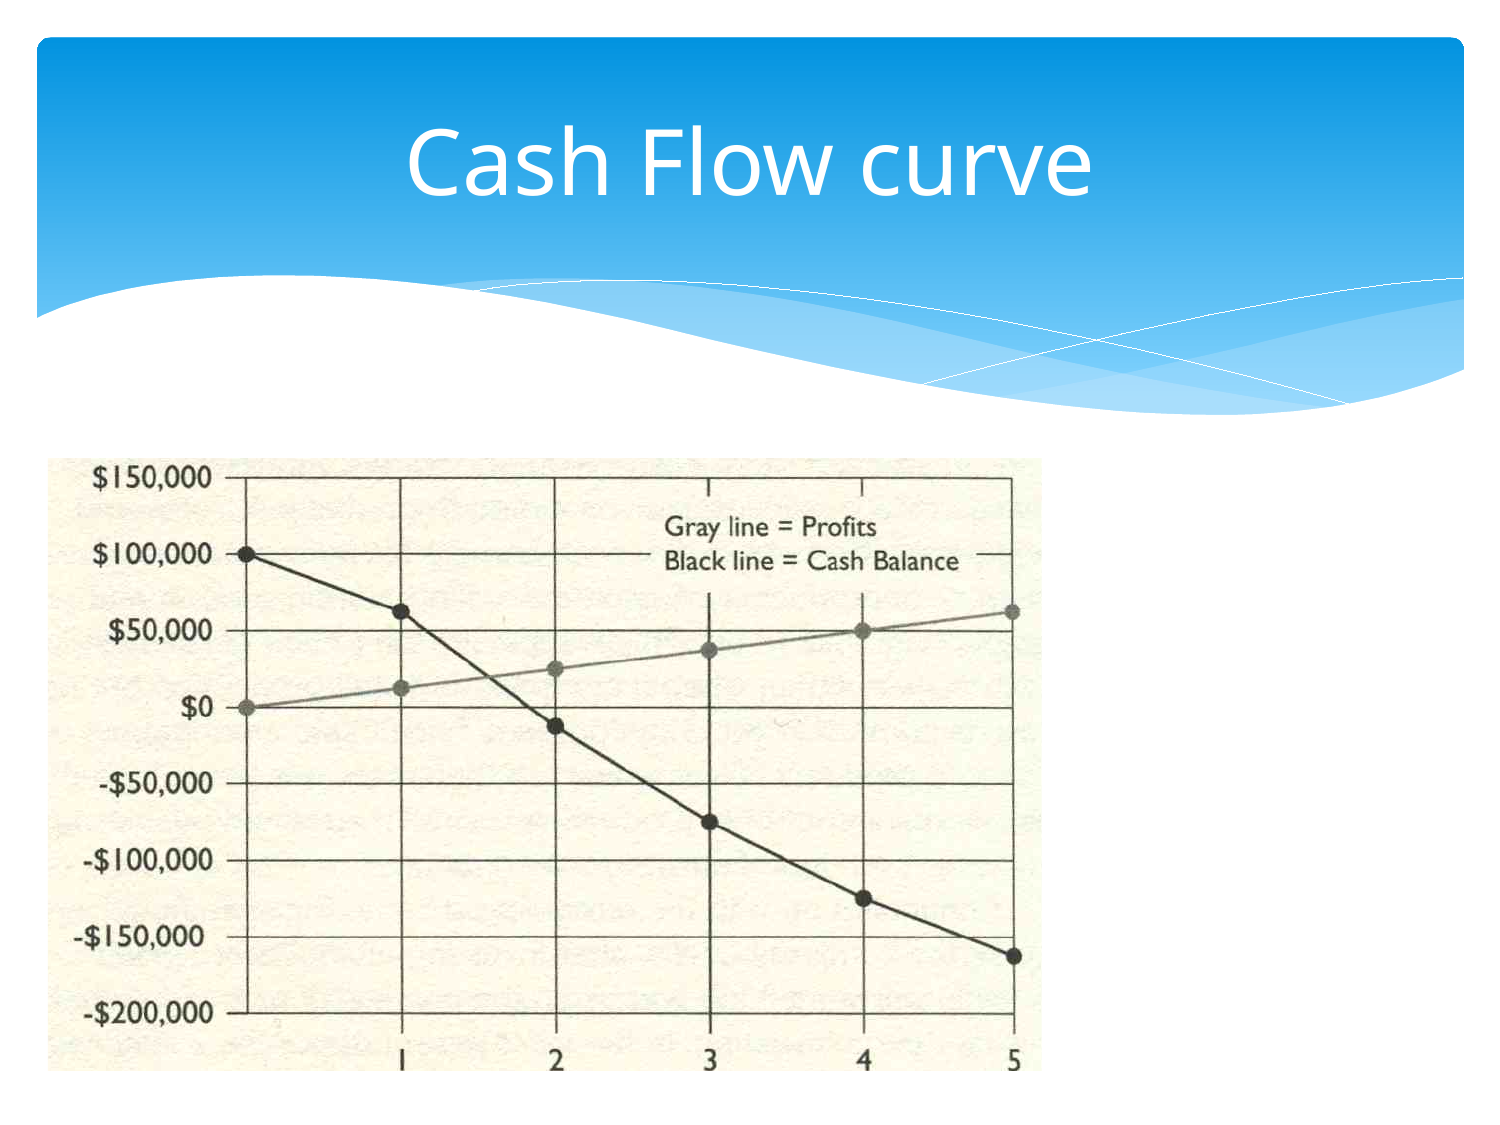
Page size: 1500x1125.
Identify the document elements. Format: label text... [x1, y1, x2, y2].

picture [47, 458, 1042, 1071]
title Cash Flow curve [75, 55, 1425, 261]
